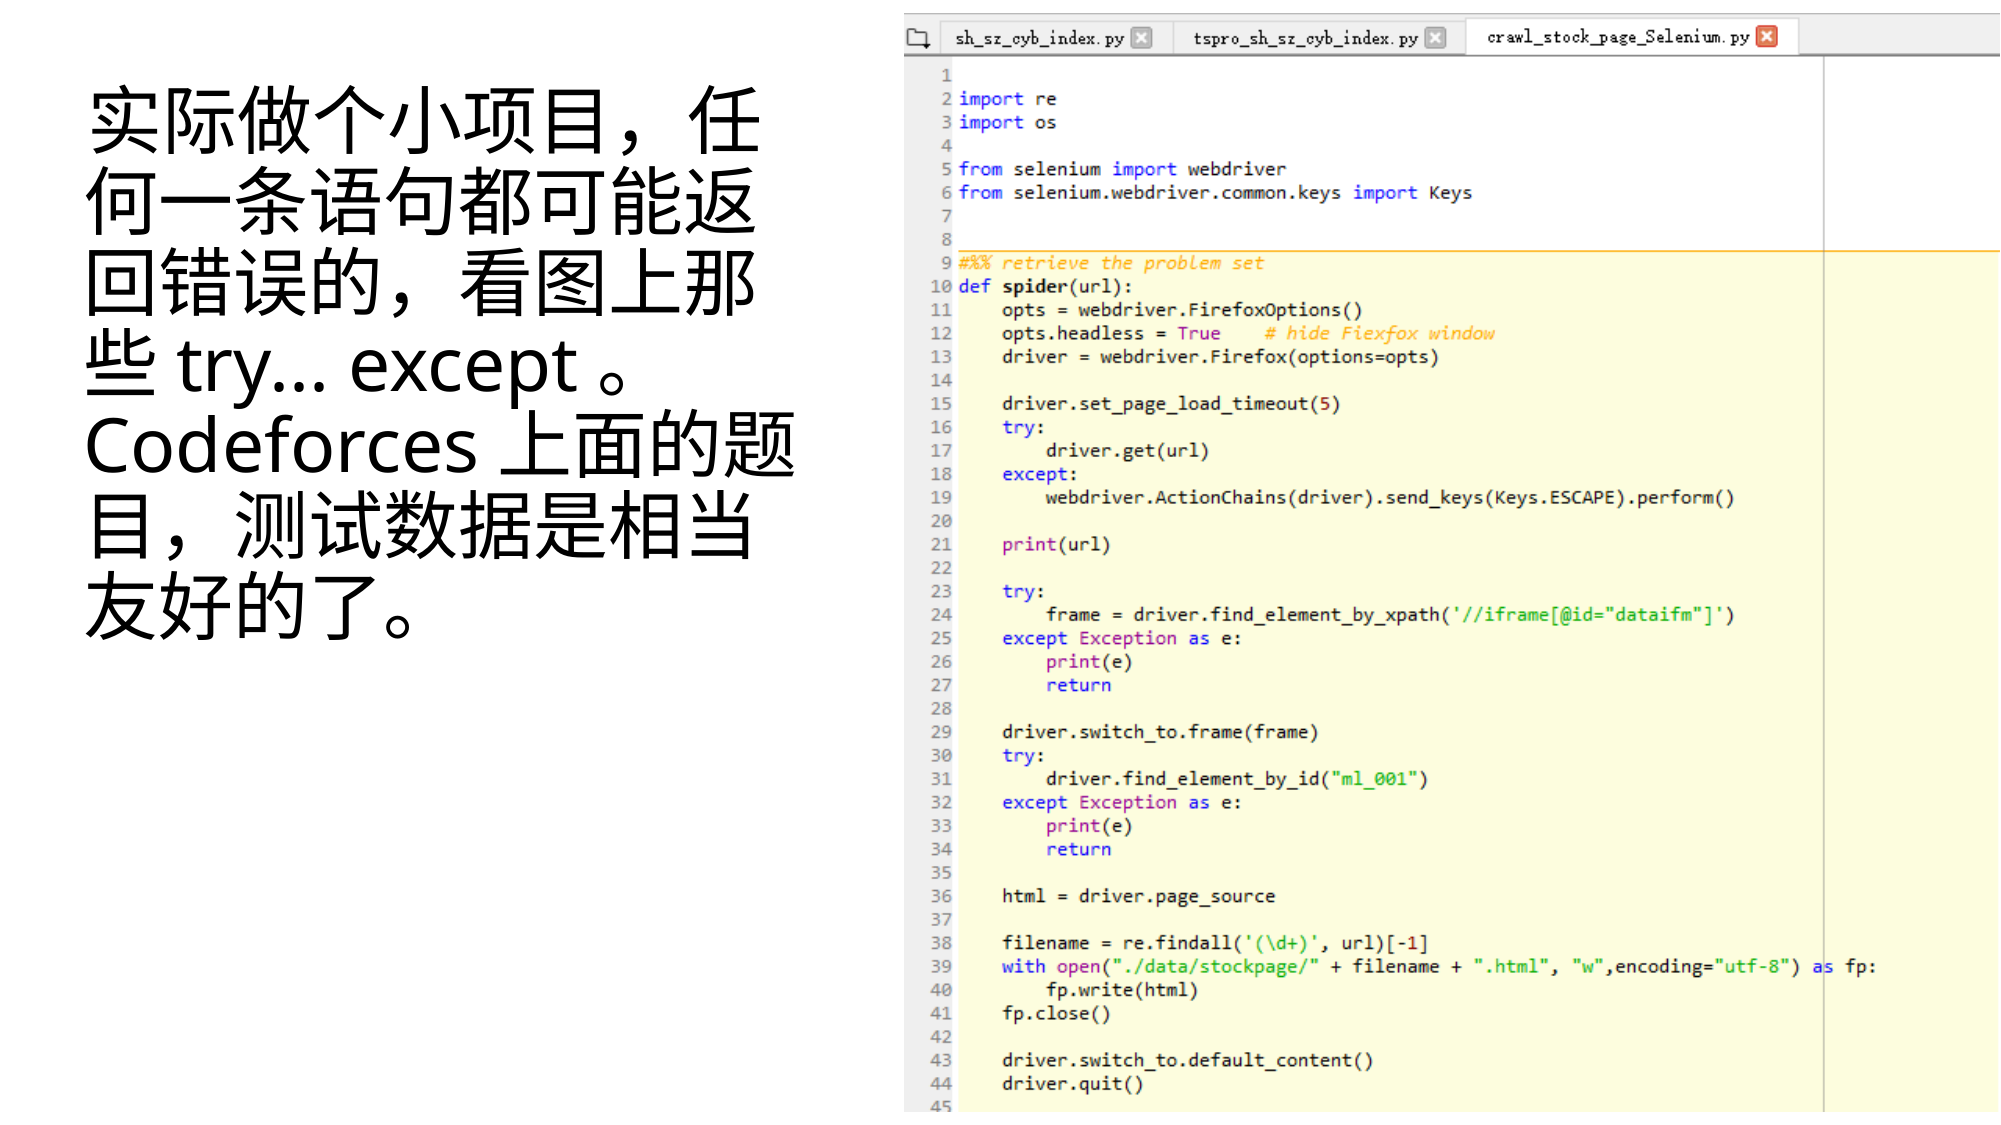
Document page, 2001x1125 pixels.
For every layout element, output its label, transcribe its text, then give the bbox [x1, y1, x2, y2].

list 实际做个小项目，任何一条语句都可能返回错误的，看图上那些try... except。 Codeforces上面的题目，测试数据是相当友好的了。 [60, 76, 823, 737]
picture [904, 12, 2000, 1113]
